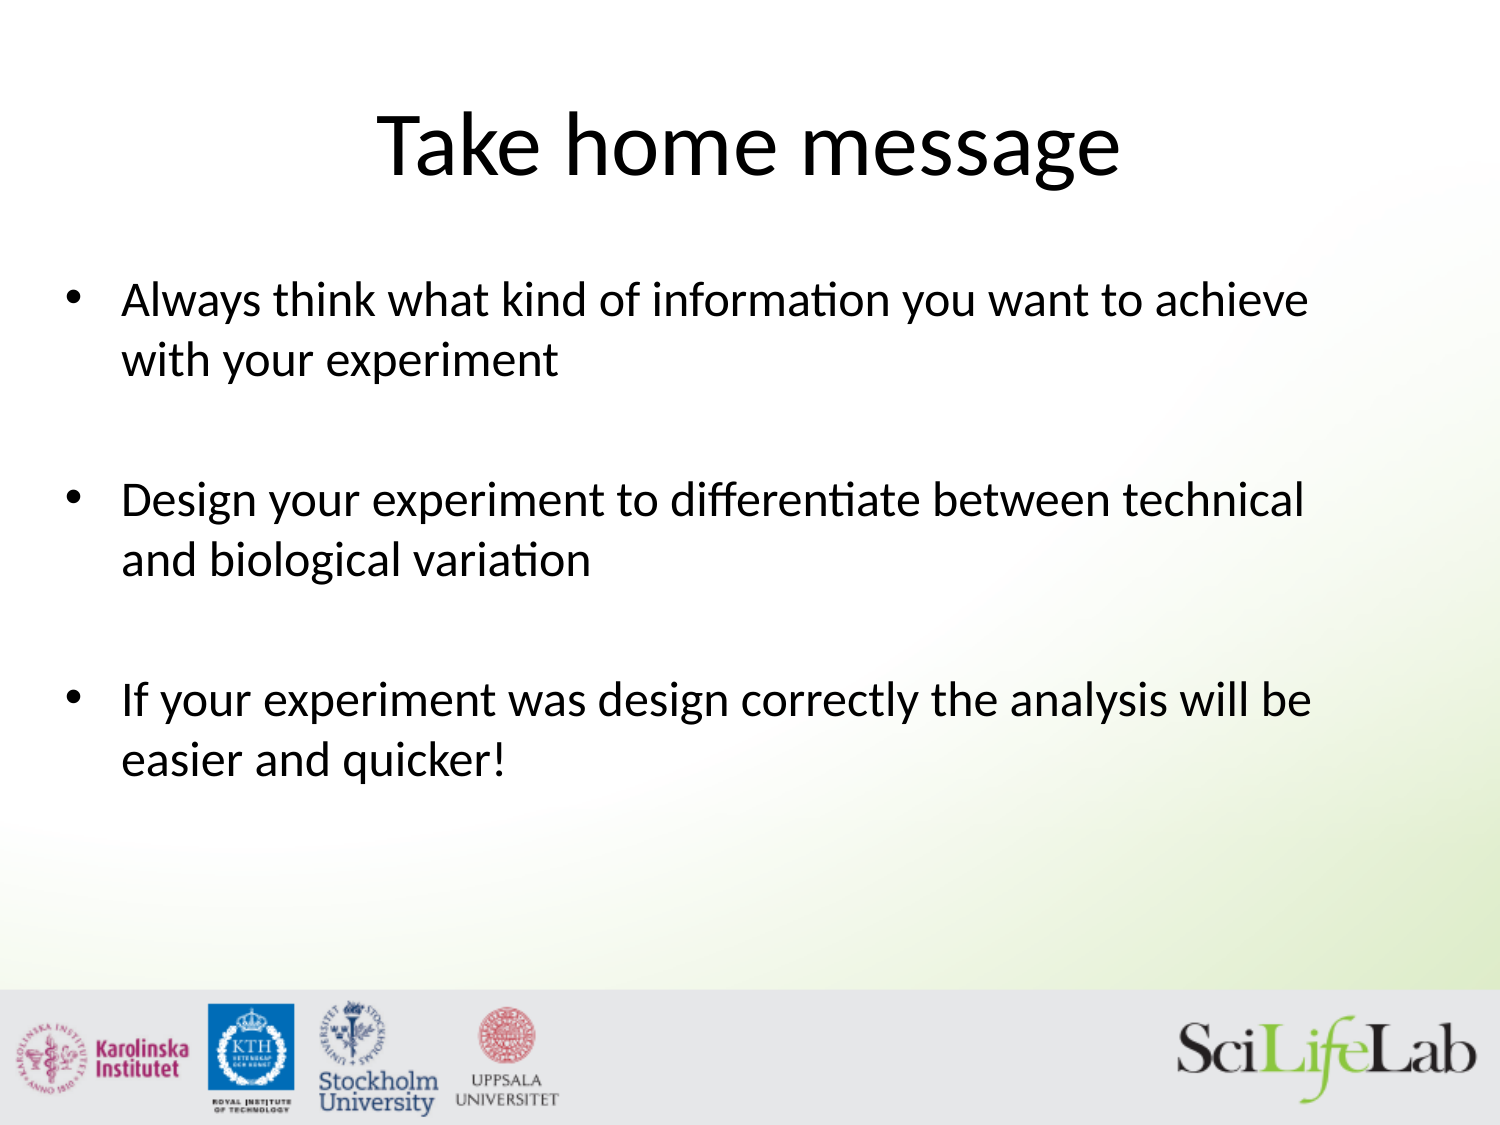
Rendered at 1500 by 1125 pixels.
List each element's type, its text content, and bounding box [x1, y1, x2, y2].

text_box Always think what kind of information you want to achieve with your experiment Design your experiment to differentiate between technical and biological variation If your experiment was design correctly the analysis will be easier and quicker! [49, 259, 1400, 1002]
title Take home message [75, 45, 1425, 233]
